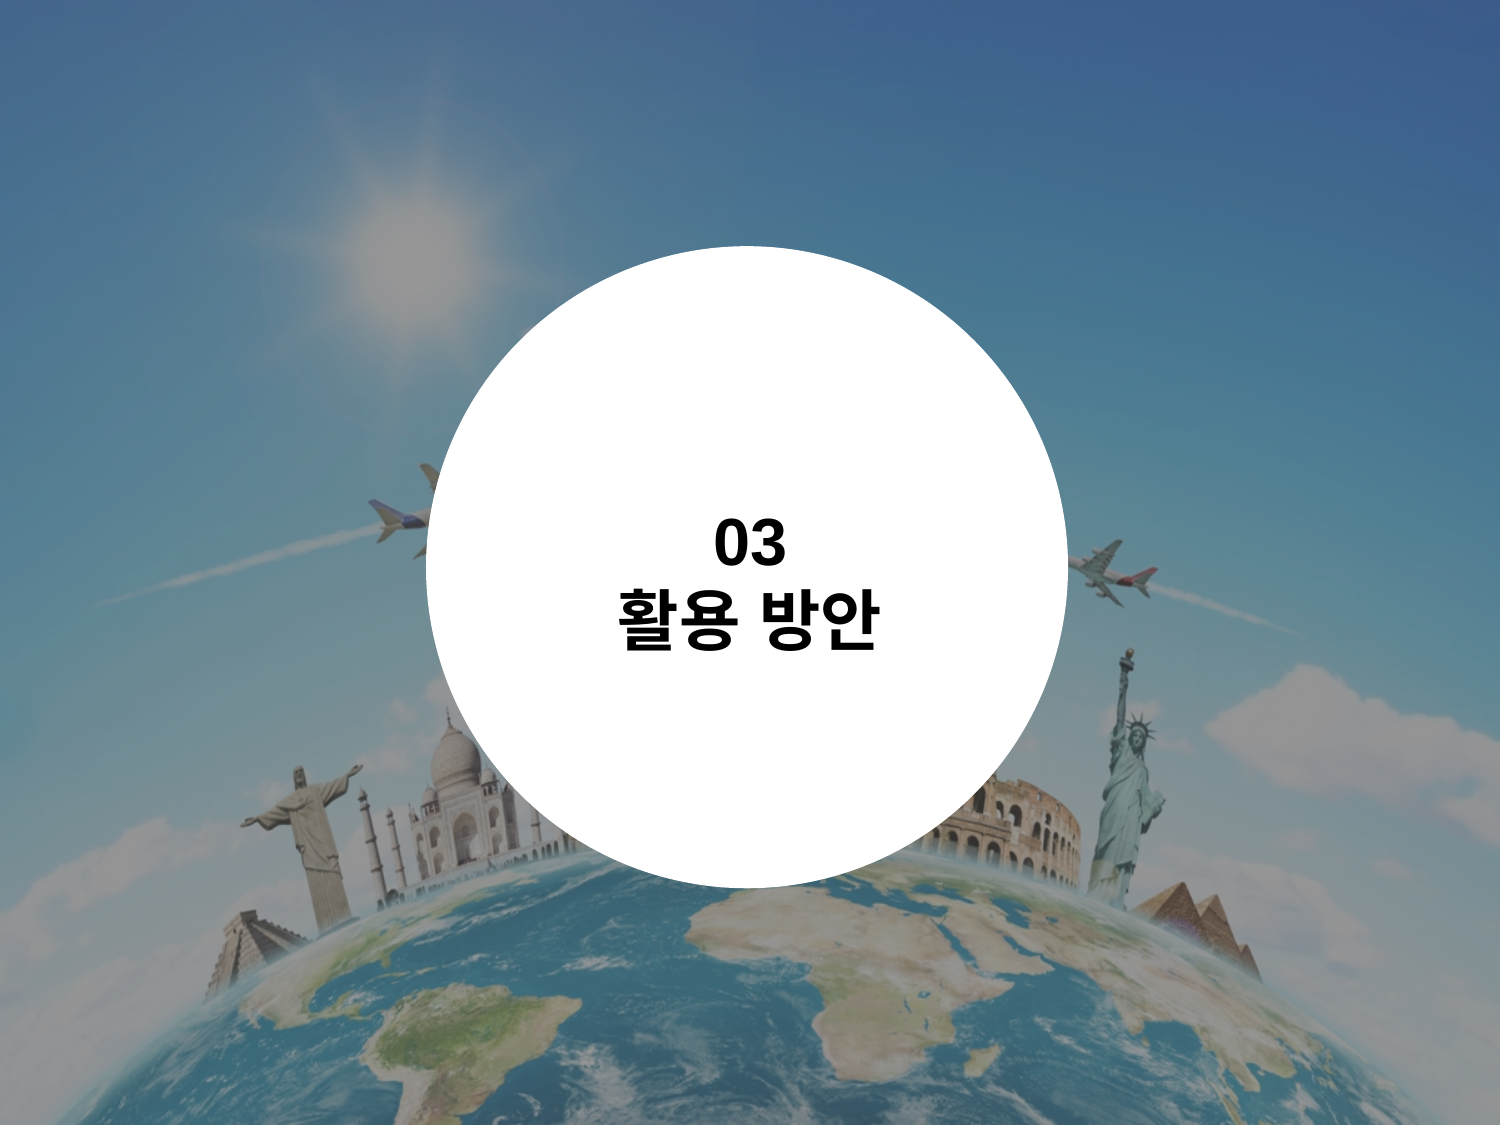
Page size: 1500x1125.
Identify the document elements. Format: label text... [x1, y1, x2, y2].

text_box [0, 0, 1500, 1125]
text_box 03 활용 방안 [549, 491, 951, 667]
text_box [425, 246, 1069, 889]
